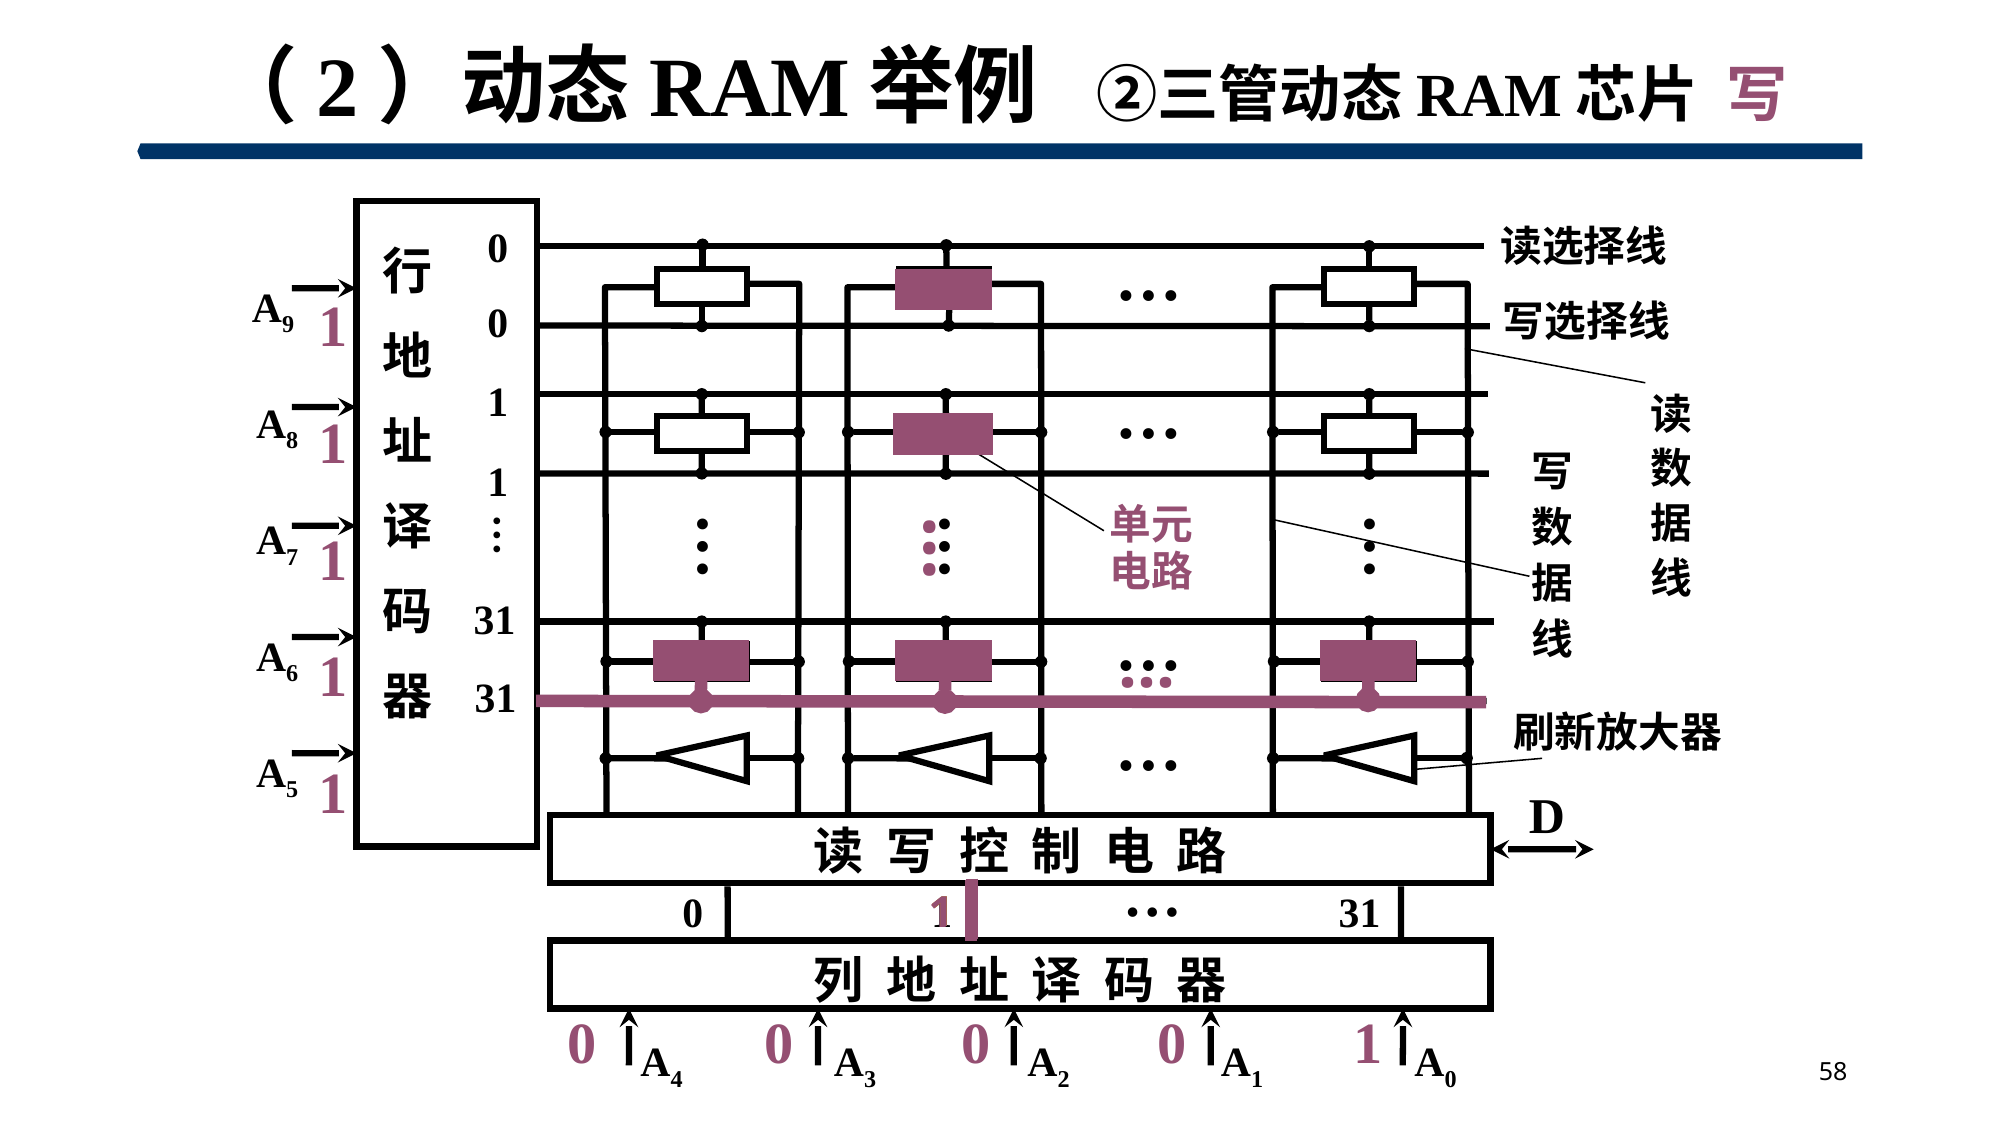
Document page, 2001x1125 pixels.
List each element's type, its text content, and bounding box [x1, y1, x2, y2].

text_box （2）动态RAM举例 ②三管动态RAM芯片 写 [137, 27, 1863, 151]
slide_number 58 [1412, 1042, 1863, 1103]
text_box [536, 612, 1487, 709]
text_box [915, 877, 973, 944]
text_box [552, 997, 1399, 1084]
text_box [236, 200, 1738, 1093]
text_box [885, 271, 1007, 609]
